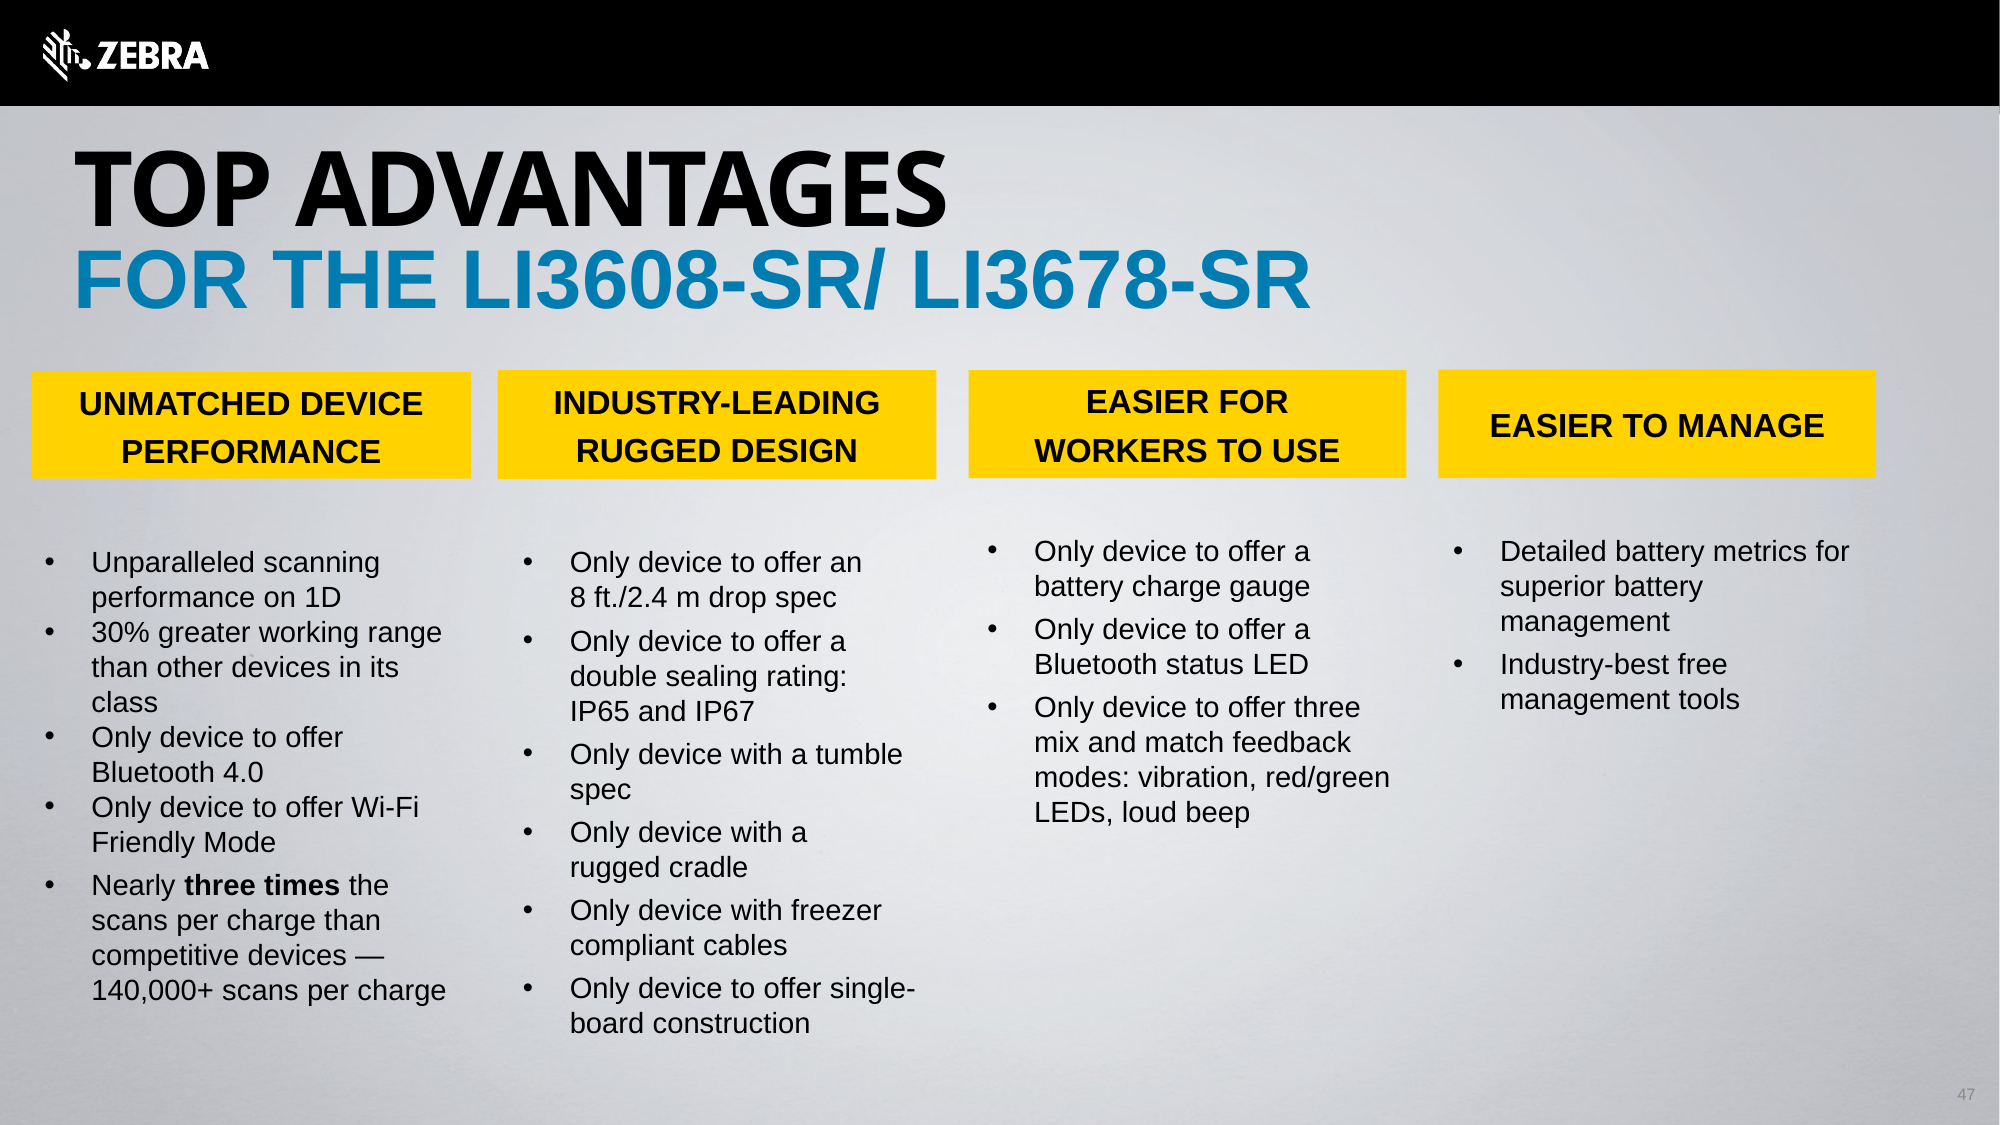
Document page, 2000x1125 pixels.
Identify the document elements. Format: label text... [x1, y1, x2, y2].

text_box 47 [1937, 1063, 1996, 1124]
text_box Only device to offer an 8 ft./2.4 m drop spec Only device to offer a double sealing rating: IP65 and IP67 Only device with a tumble spec Only device with a rugged cradle Only device with freezer compliant cables Only device to offer single-board construction [497, 536, 942, 1048]
text_box Detailed battery metrics for superior battery management Industry-best free management tools [1438, 524, 1877, 723]
text_box EASIER TO MANAGE [1438, 369, 1877, 479]
text_box Only device to offer a battery charge gauge Only device to offer a Bluetooth status LED Only device to offer three mix and match feedback modes: vibration, red/green LEDs, loud beep [972, 524, 1408, 836]
picture [43, 29, 209, 82]
text_box INDUSTRY-LEADING RUGGED DESIGN [497, 475, 937, 479]
text_box UNMATCHED DEVICE PERFORMANCE [32, 372, 471, 479]
text_box Unparalleled scanning performance on 1D 30% greater working range than other devices in its class Only device to offer Bluetooth 4.0 Only device to offer Wi-Fi Friendly Mode Nearly three times the scans per charge than competitive devices — 140,000+ scans per charge [26, 536, 466, 1014]
text_box EASIER FOR WORKERS TO USE [968, 475, 1407, 479]
text_box [0, 106, 2000, 1125]
title TOP ADVANTAGES FOR THE LI3608-SR/ li3678-SR [58, 163, 1556, 475]
